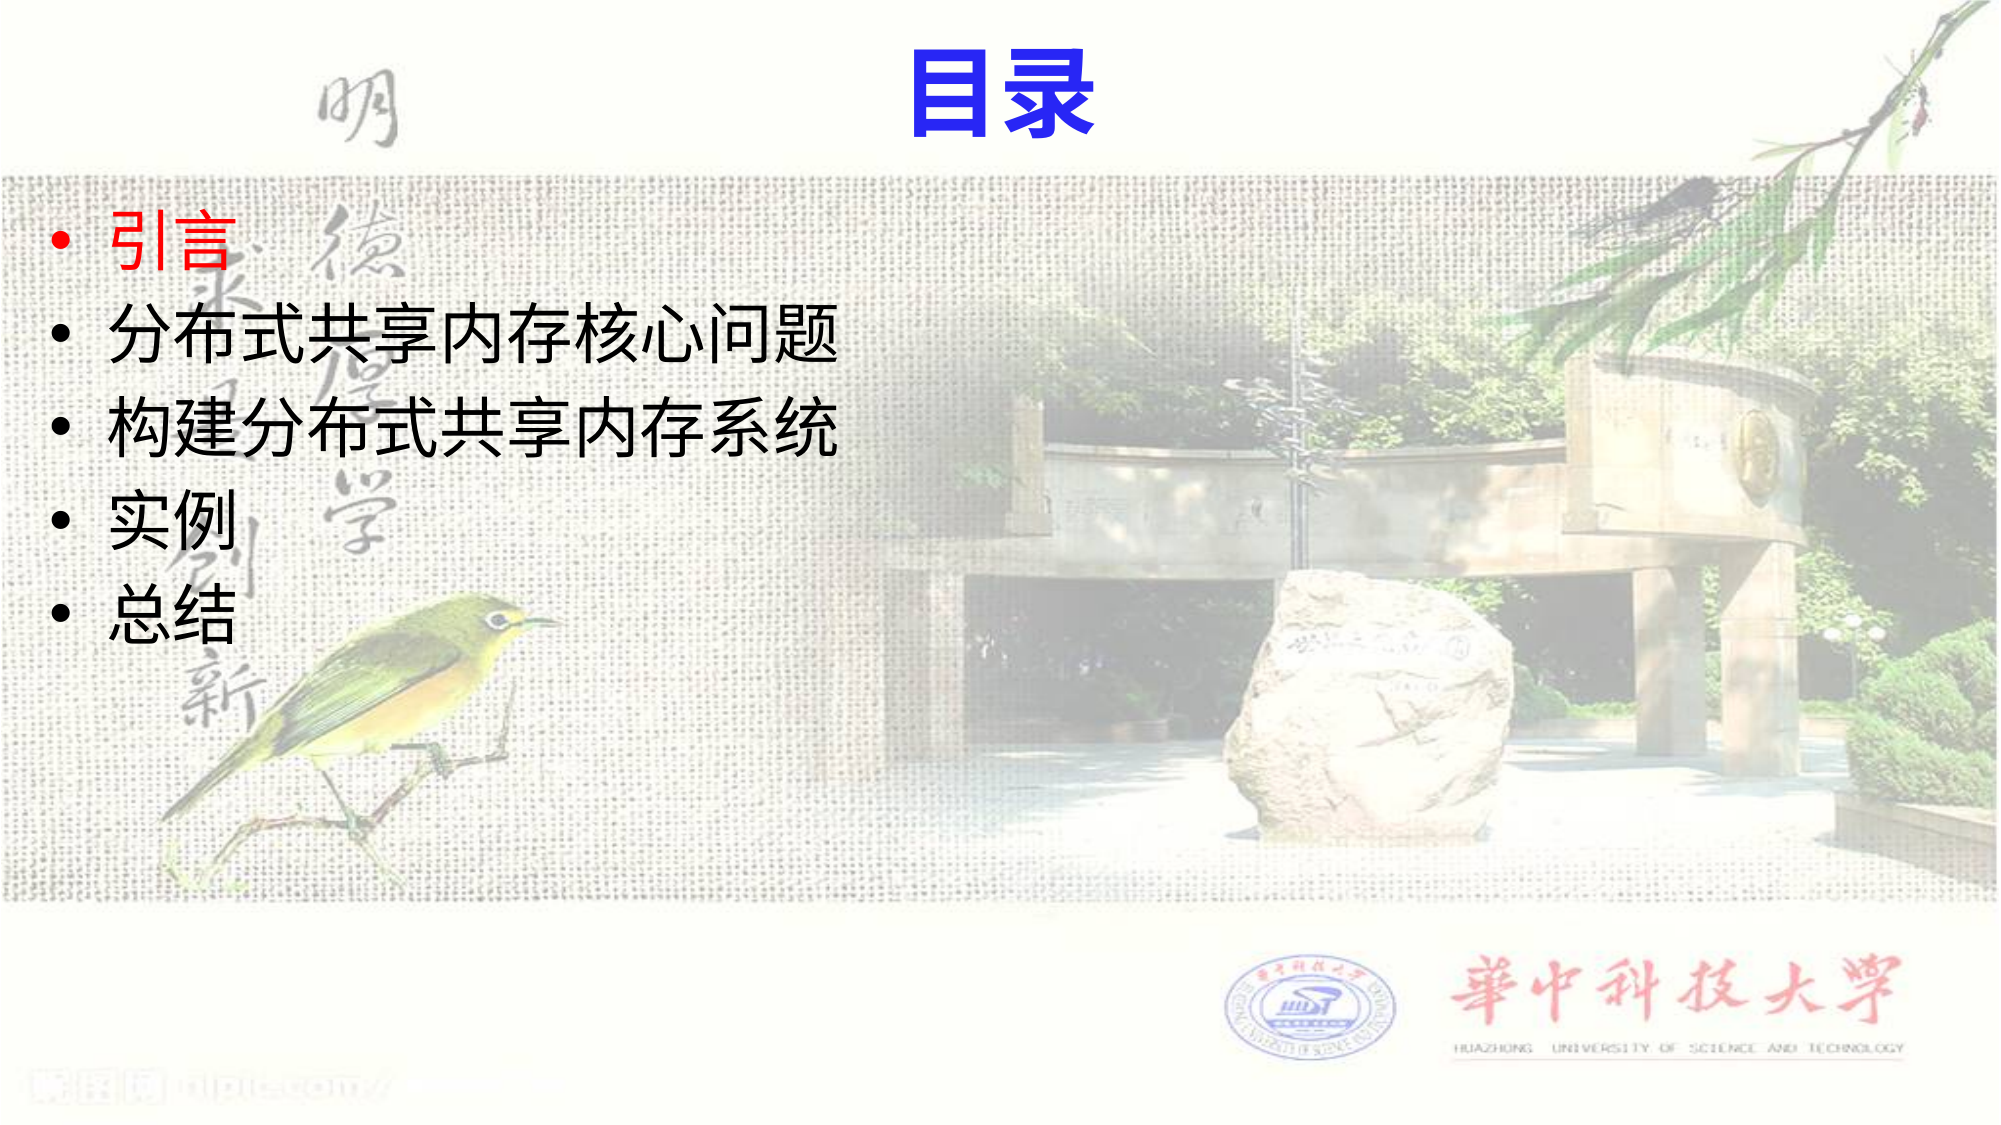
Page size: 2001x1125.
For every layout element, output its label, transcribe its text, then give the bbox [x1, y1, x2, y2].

list 引言 分布式共享内存核心问题 构建分布式共享内存系统 实例 总结 [34, 191, 1964, 703]
picture [1, 183, 1999, 1125]
title 目录 [0, 0, 2000, 183]
